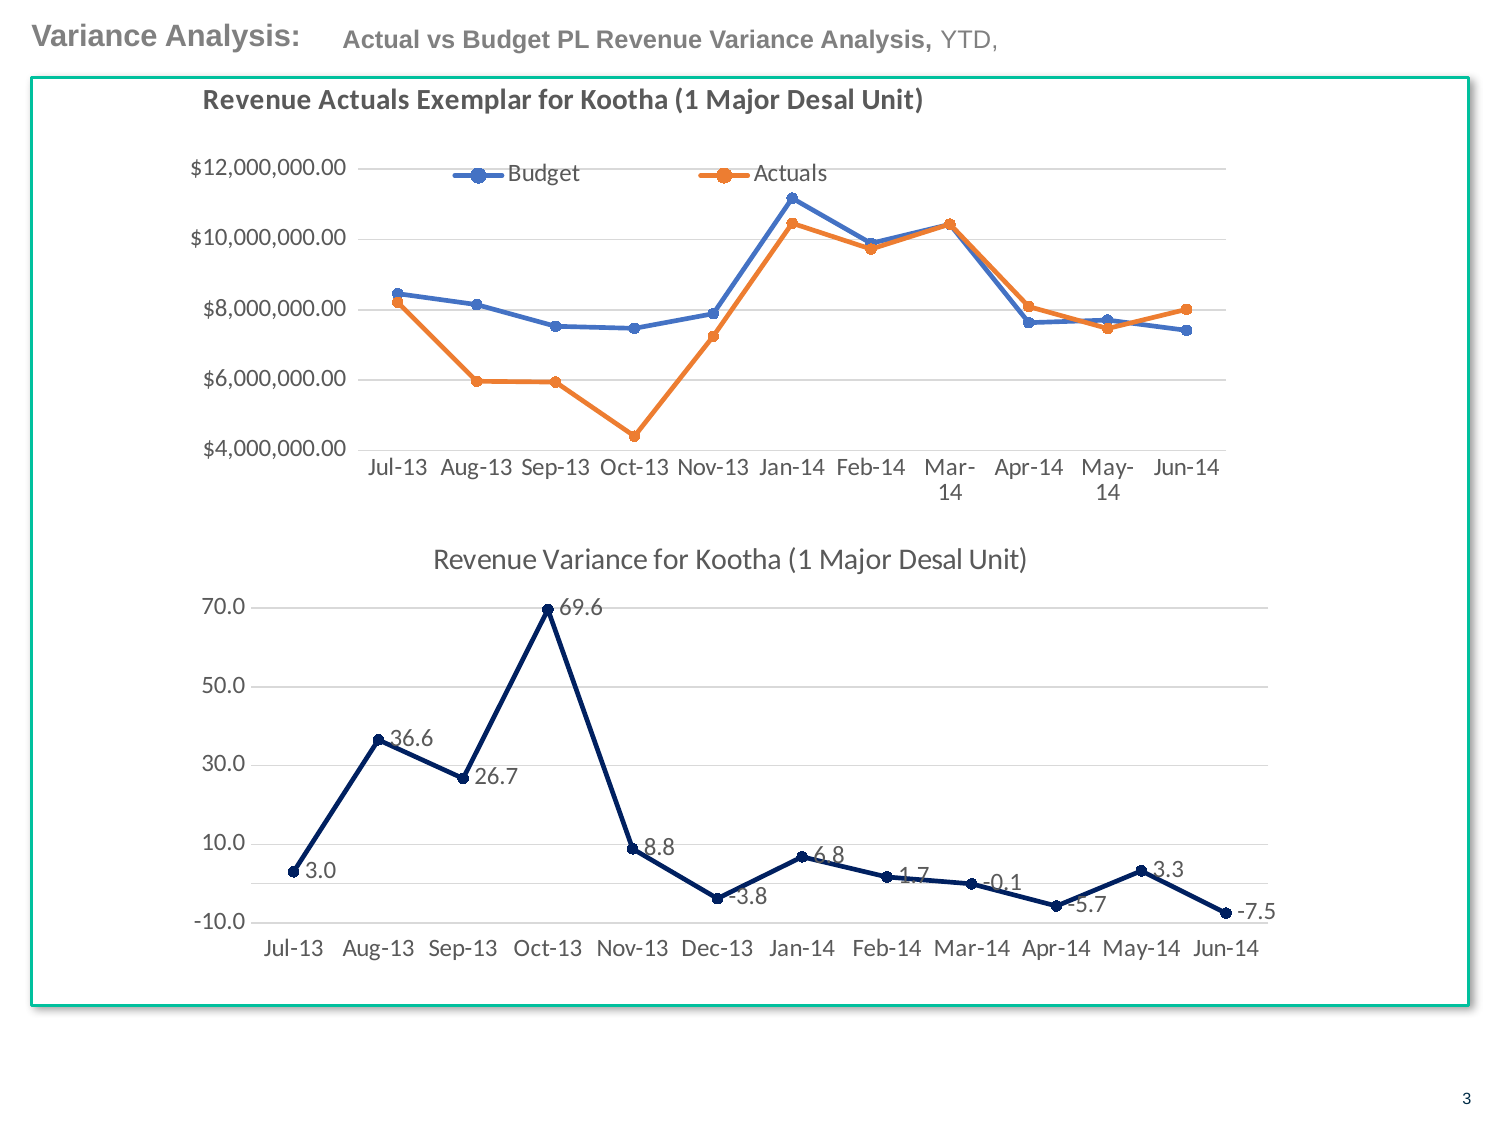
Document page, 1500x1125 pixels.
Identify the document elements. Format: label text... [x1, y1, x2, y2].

chart [69, 63, 1355, 973]
text_box Variance Analysis: [31, 16, 1469, 54]
text_box [31, 77, 1469, 1006]
text_box Actual vs Budget PL Revenue Variance Analysis, YTD, [342, 23, 1500, 54]
